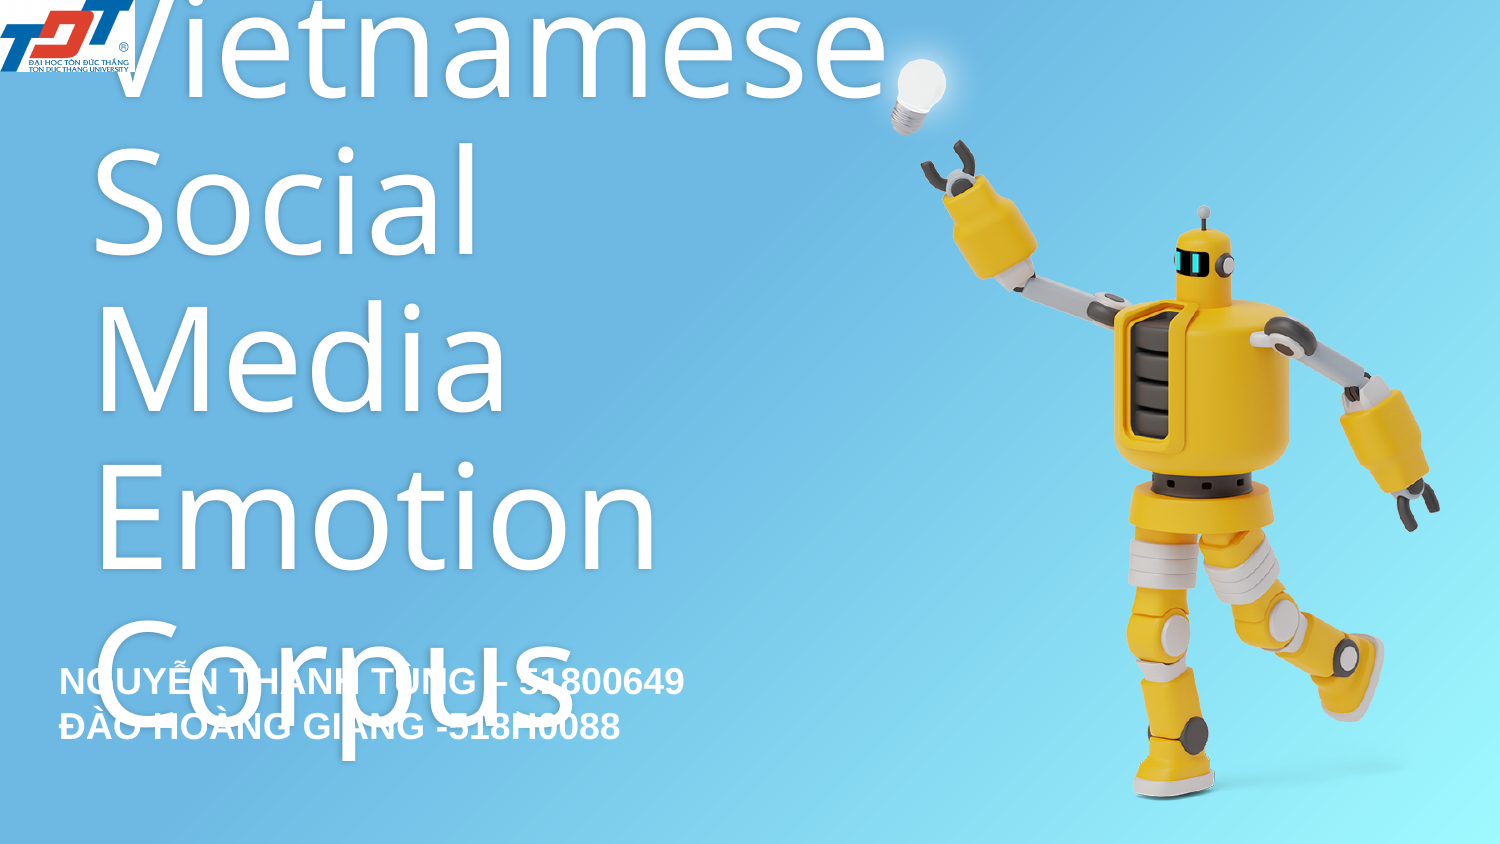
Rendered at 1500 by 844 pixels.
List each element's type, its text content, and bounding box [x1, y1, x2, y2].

picture [858, 19, 1440, 801]
text_box NGUYỄN THANH TÙNG – 51800649 ĐÀO HOÀNG GIANG -518H0088 [58, 657, 728, 772]
picture [0, 0, 136, 73]
title Vietnamese Social Media Emotion Corpus [89, 129, 904, 600]
